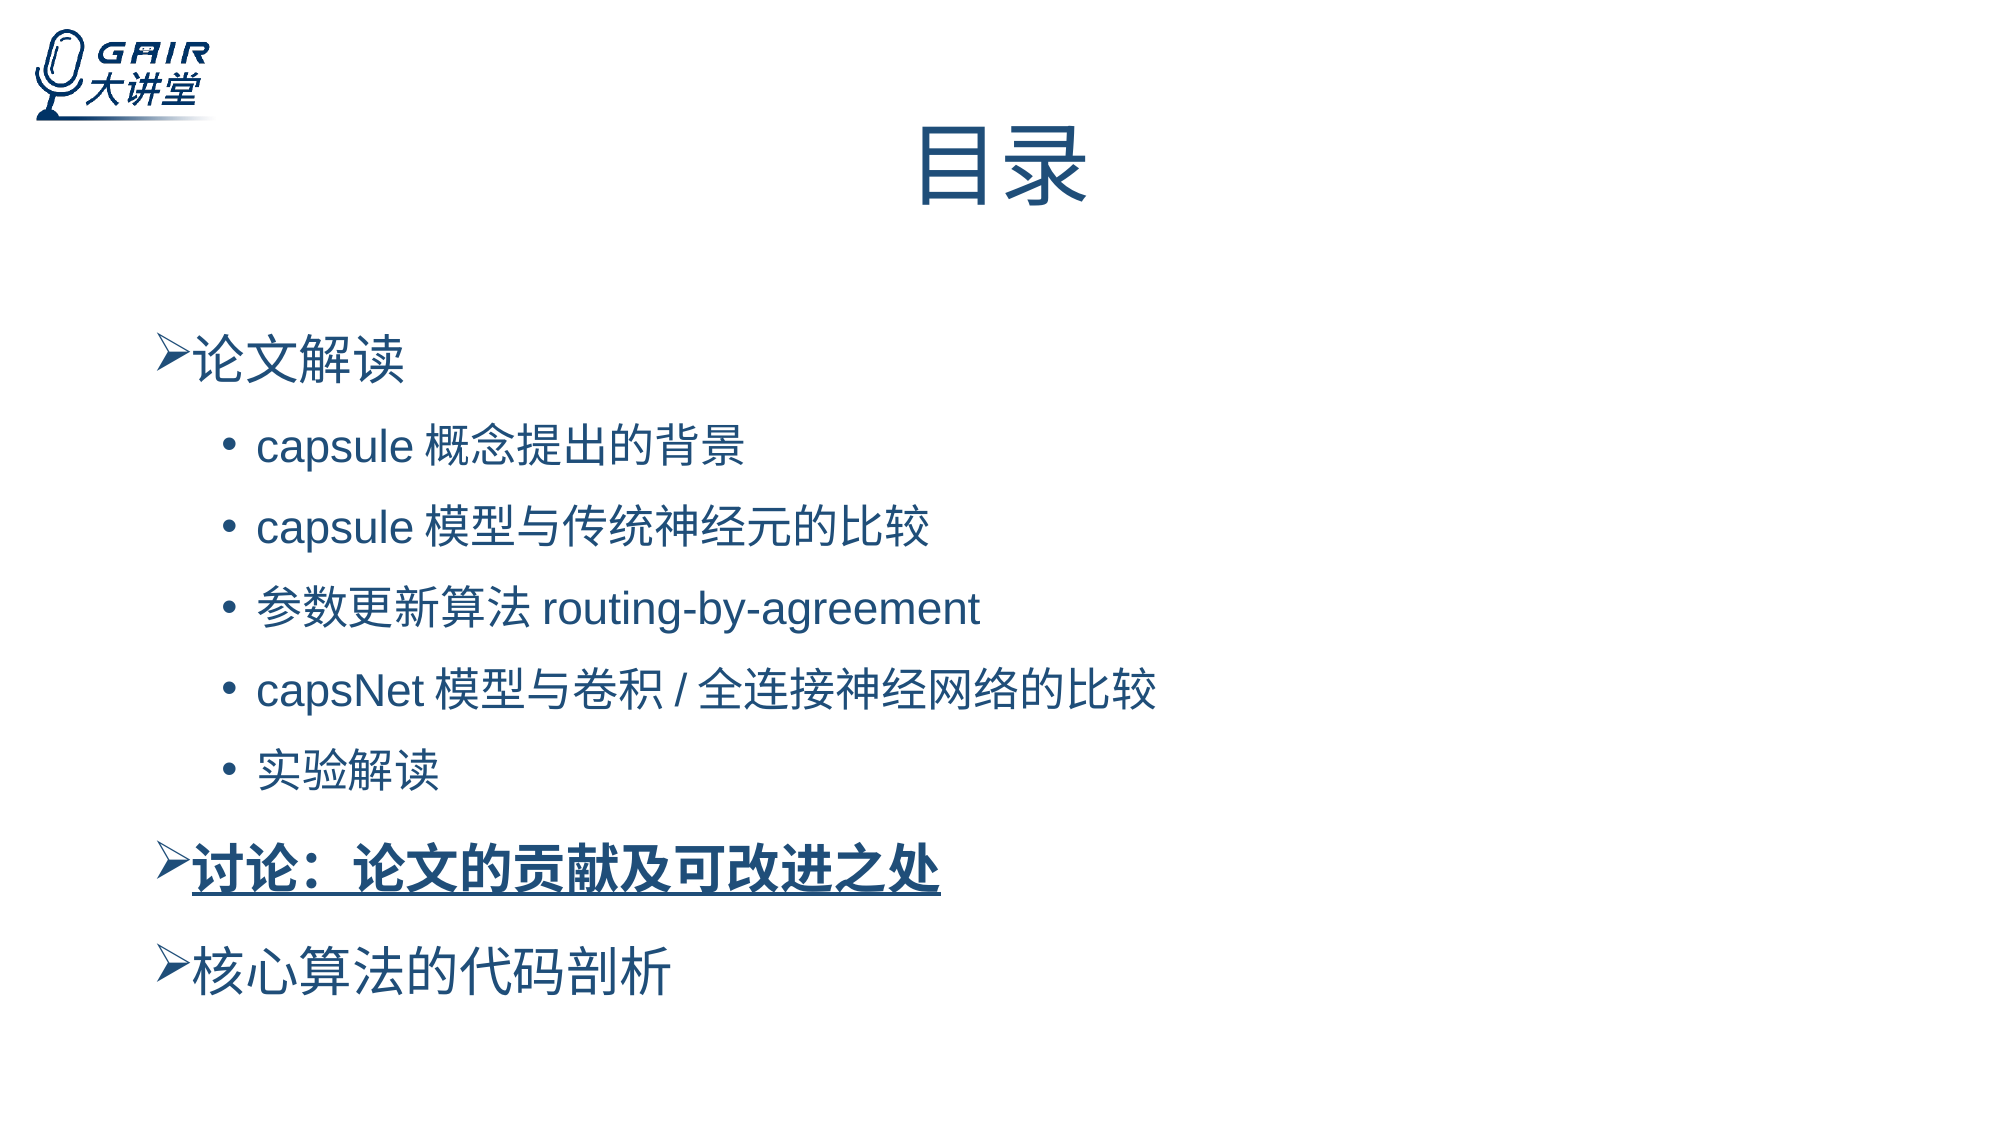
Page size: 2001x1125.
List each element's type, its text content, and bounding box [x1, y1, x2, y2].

title 目录 [137, 59, 1863, 278]
picture [0, 0, 251, 151]
list 论文解读 capsule概念提出的背景 capsule模型与传统神经元的比较 参数更新算法routing-by-agreement capsNet模型与卷积/全连接神经网络的比较 实验解读 讨论：论文的贡献及可改进之处 核心算法的代码剖析 [137, 299, 1863, 1014]
